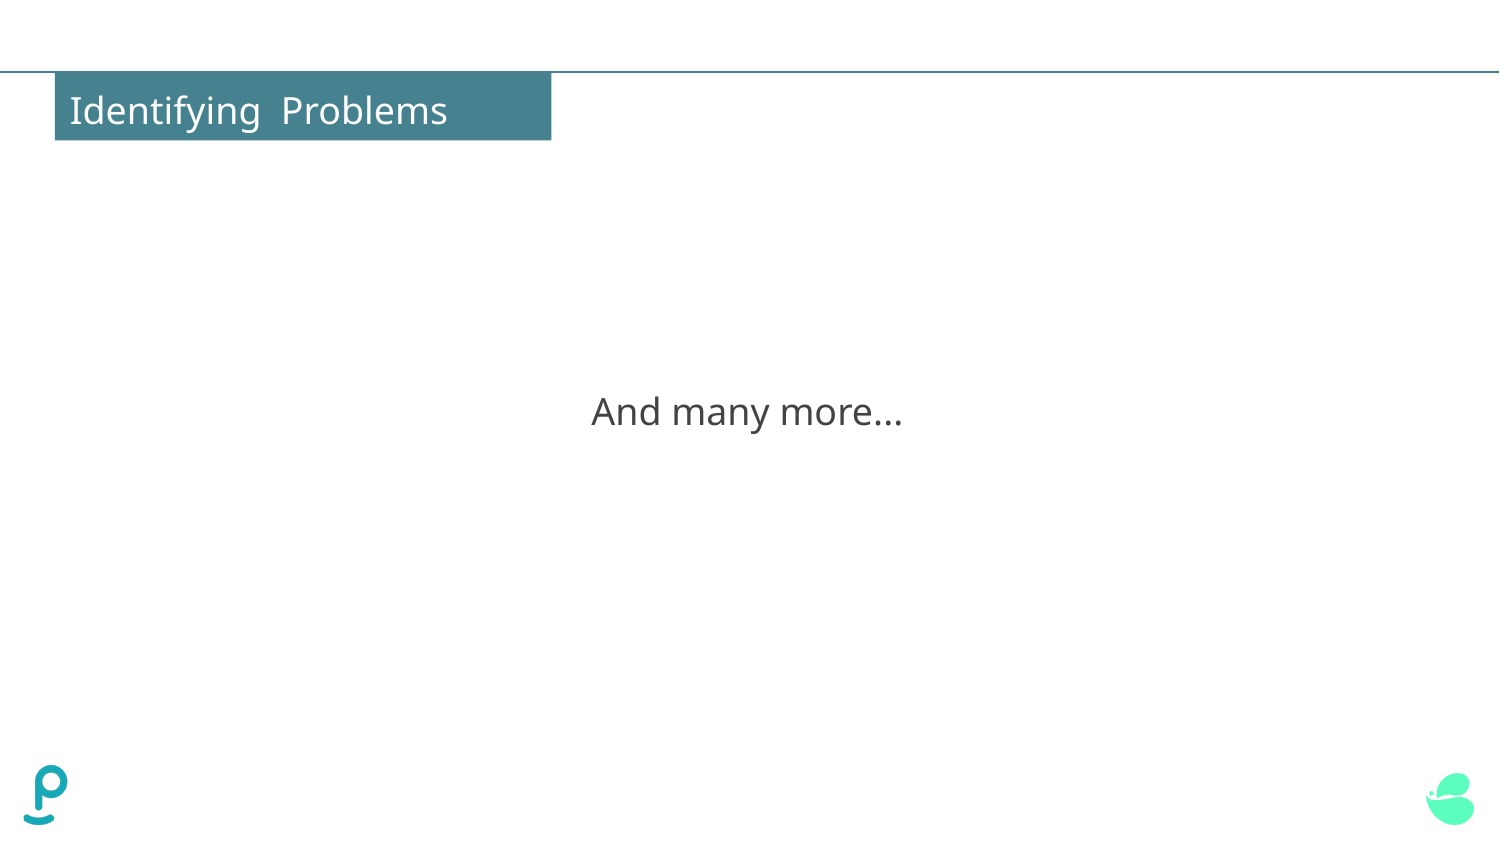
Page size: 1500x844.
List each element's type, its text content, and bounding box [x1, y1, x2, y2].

picture [1425, 773, 1474, 825]
text_box Identifying Problems [54, 81, 552, 141]
text_box And many more... [576, 372, 924, 471]
picture [23, 765, 71, 825]
